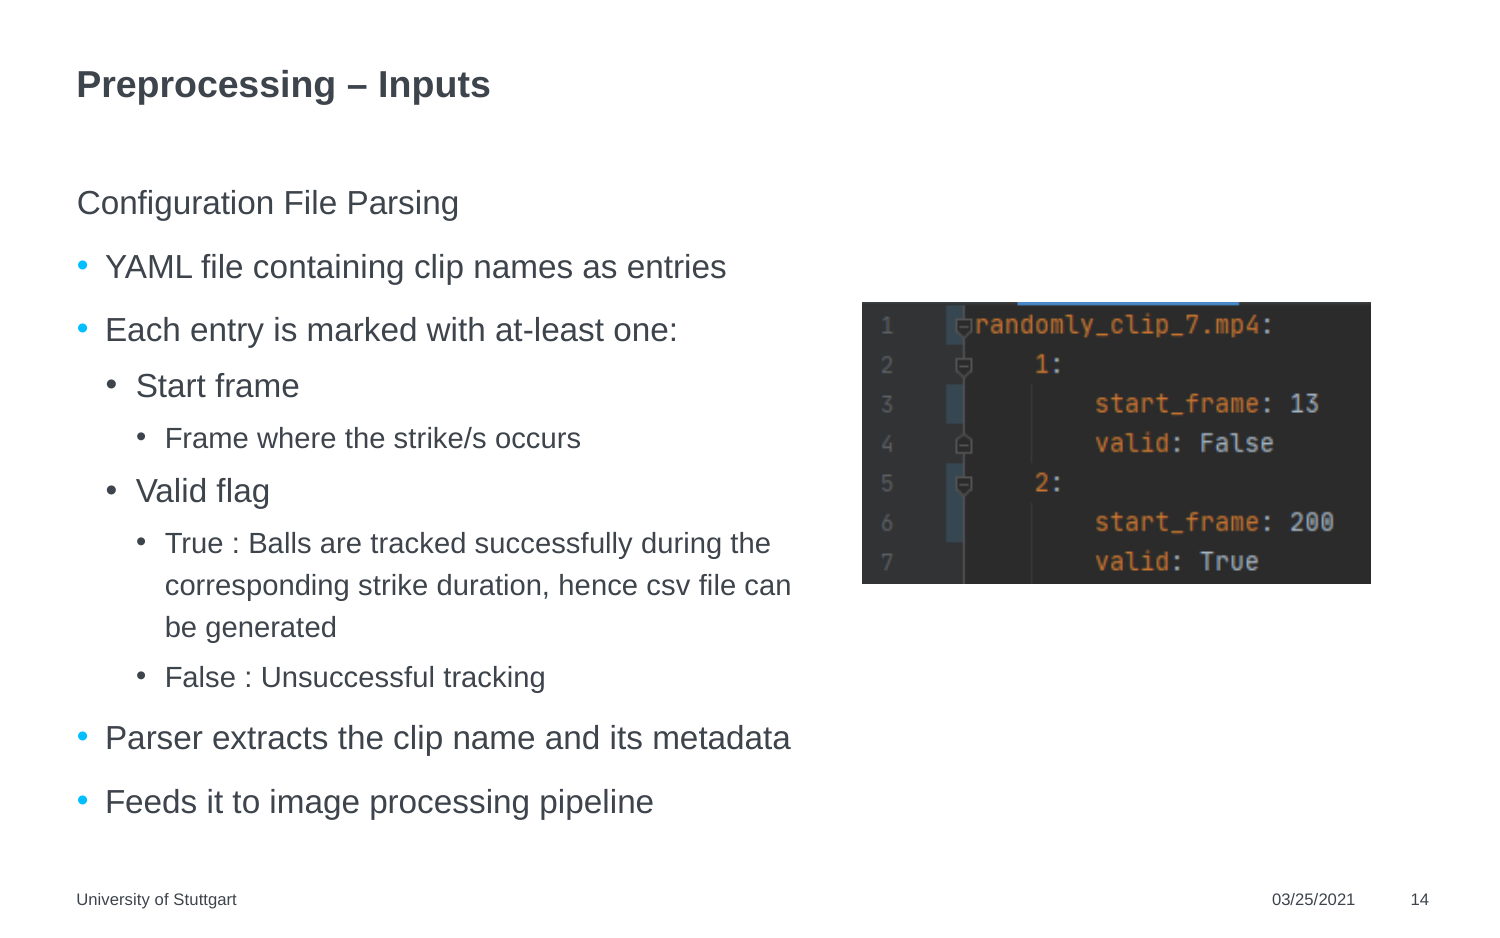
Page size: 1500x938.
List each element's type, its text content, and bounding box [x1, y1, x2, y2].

title Preprocessing – Inputs [76, 64, 1430, 123]
list Configuration File Parsing YAML file containing clip names as entries Each entry is marked with at-least one: Start frame Frame where the strike/s occurs Valid flag True : Balls are tracked successfully during the corresponding strike duration, hence csv file can be generated False : Unsuccessful tracking Parser extracts the clip name and its metadata Feeds it to image processing pipeline [76, 173, 802, 841]
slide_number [1272, 888, 1360, 910]
footer University of Stuttgart [76, 888, 1072, 910]
slide_number 14 [1392, 888, 1430, 910]
picture [862, 302, 1371, 584]
